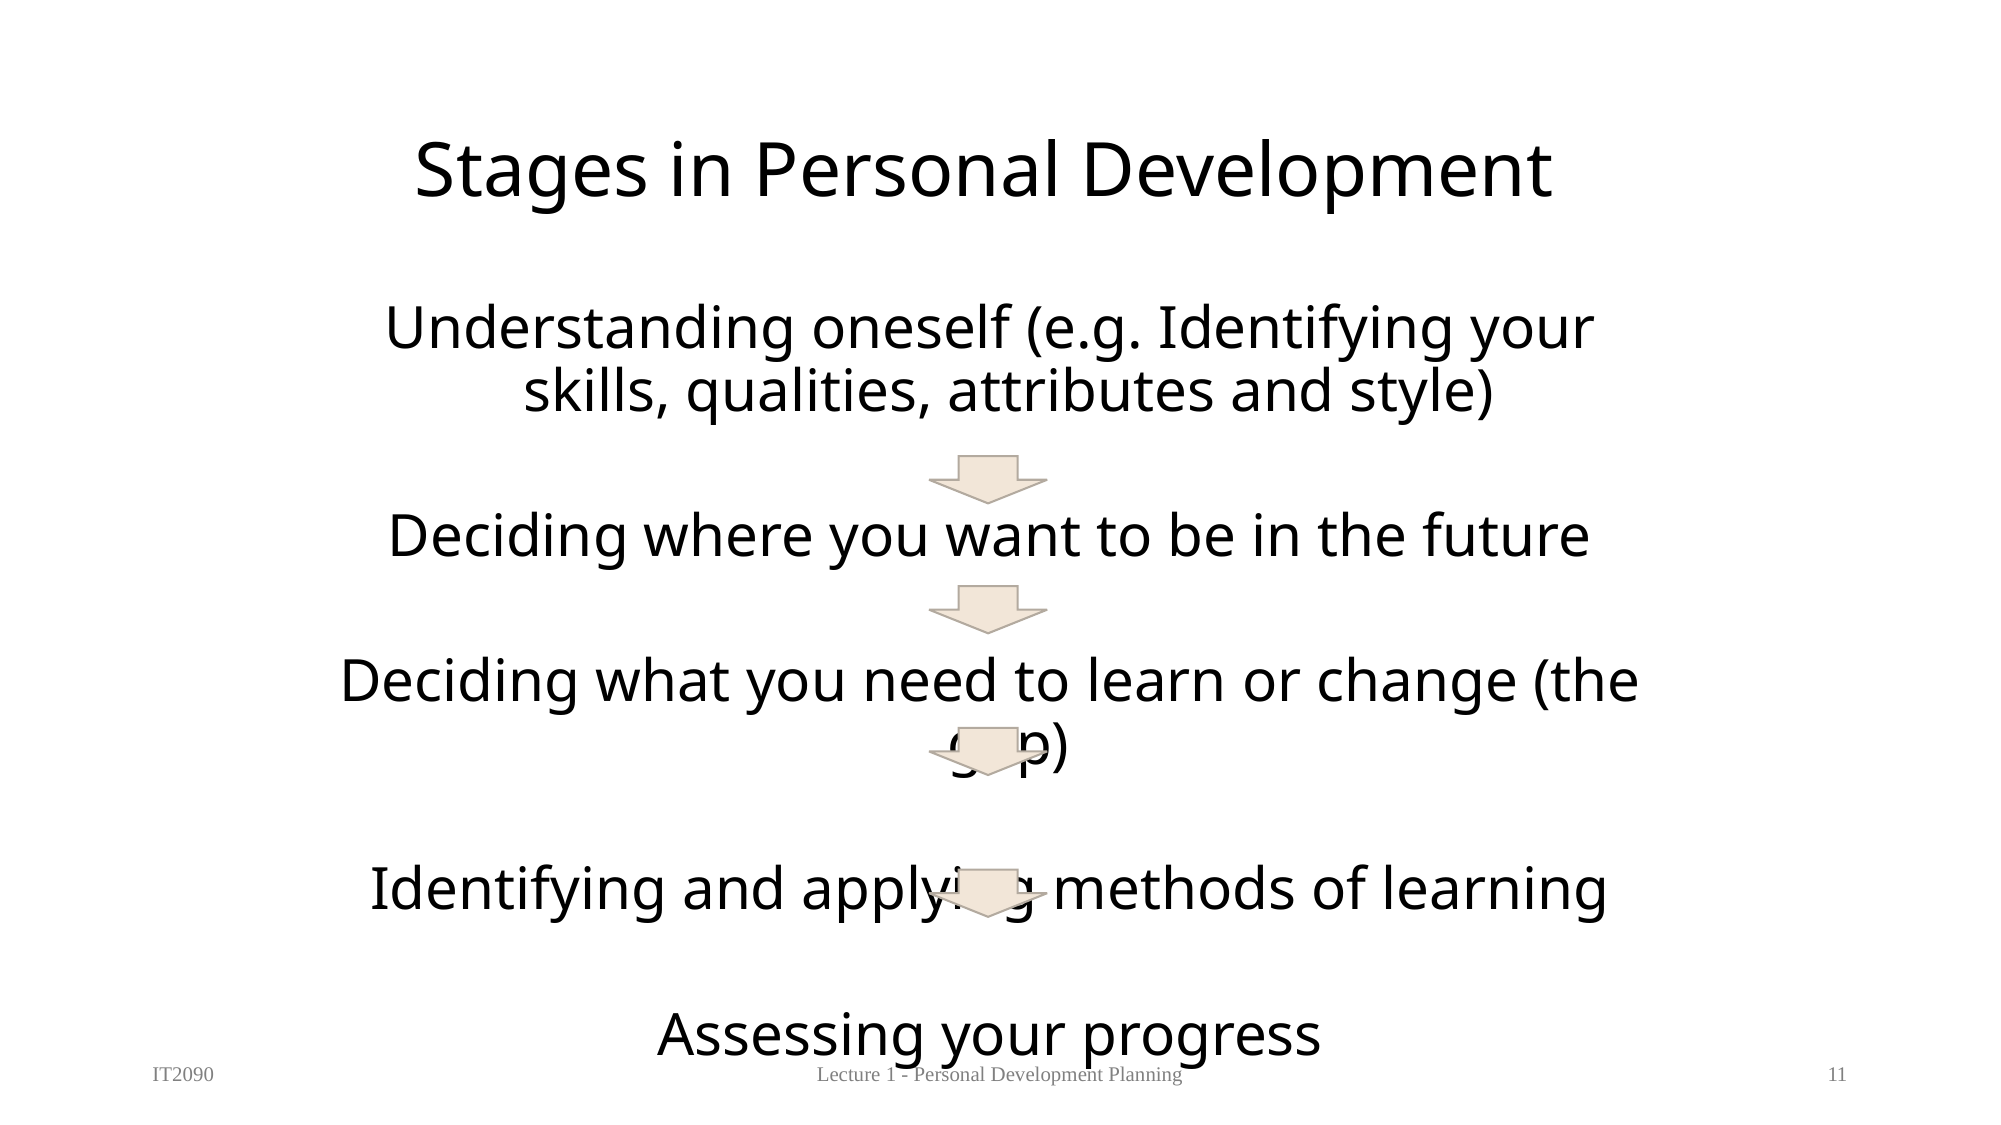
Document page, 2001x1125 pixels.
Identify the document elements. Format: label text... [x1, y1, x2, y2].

text_box [928, 726, 1048, 777]
text_box [928, 868, 1048, 918]
text_box [928, 455, 1048, 505]
text_box [928, 585, 1048, 635]
title Stages in Personal Development [399, 78, 1613, 266]
footer Lecture 1 - Personal Development Planning [662, 1042, 1338, 1103]
list Understanding oneself (e.g. Identifying your skills, qualities, attributes and style) Deciding where you want to be in the future Deciding what you need to learn or change (the gap) Identifying and applying methods of learning Assessing your progress [314, 290, 1665, 1034]
slide_number IT2090 [137, 1042, 588, 1103]
slide_number 11 [1412, 1042, 1863, 1103]
